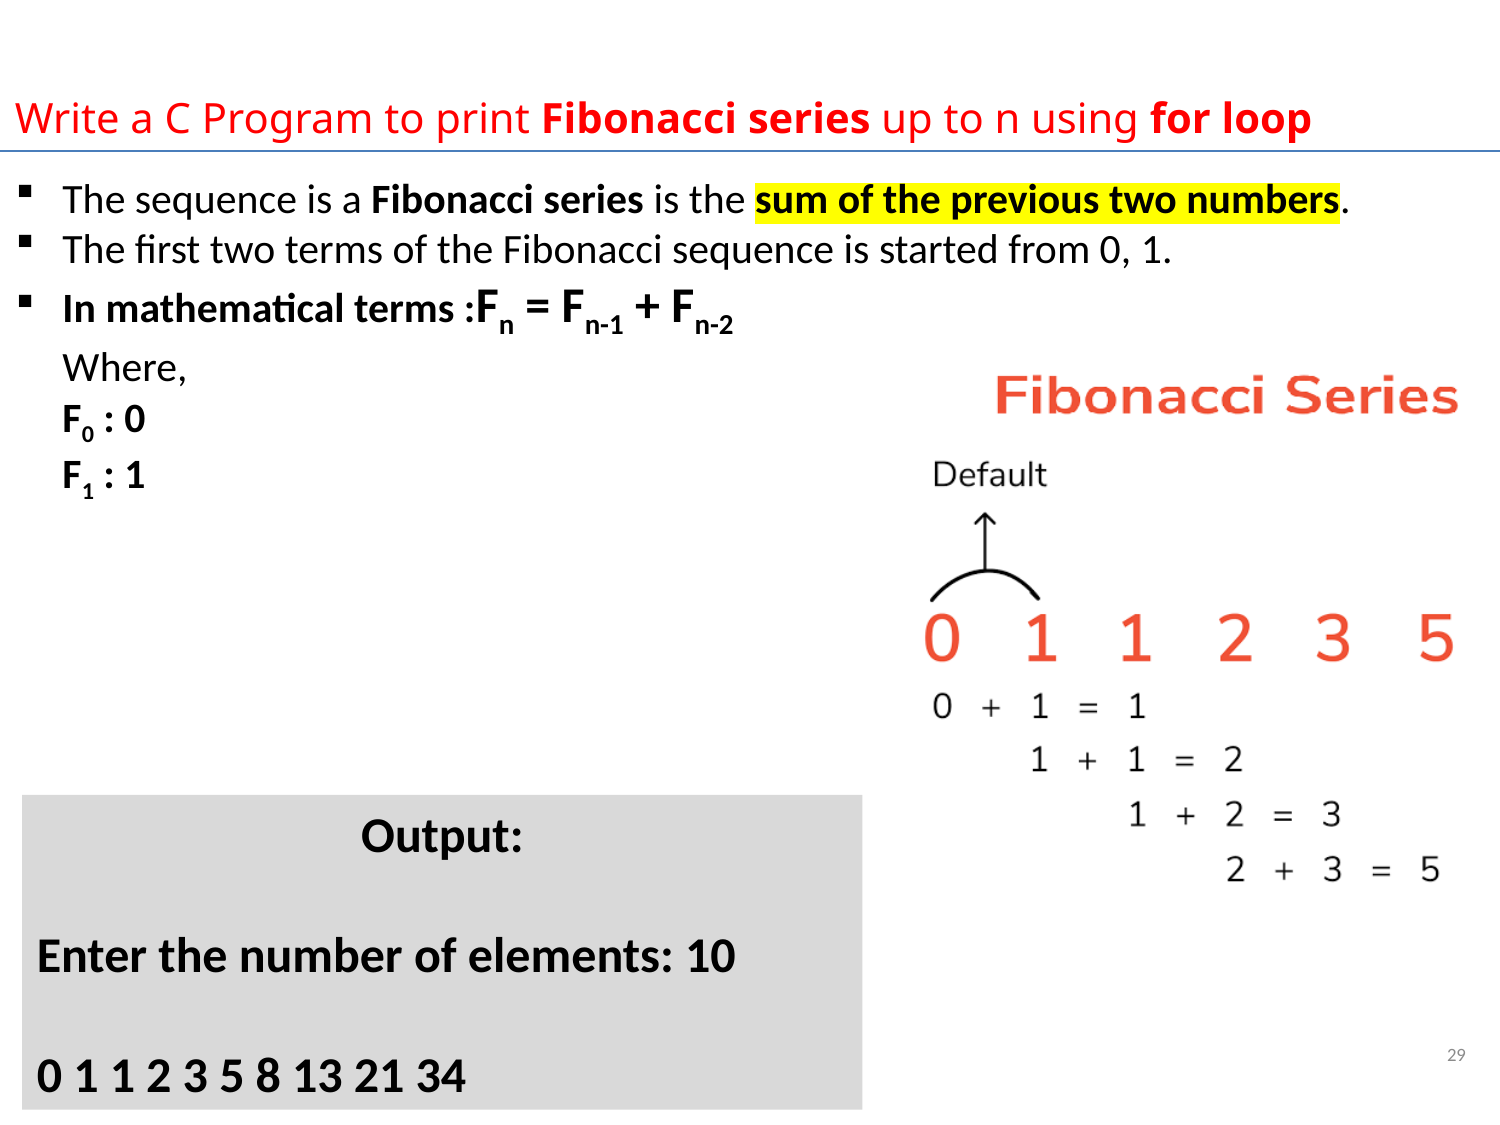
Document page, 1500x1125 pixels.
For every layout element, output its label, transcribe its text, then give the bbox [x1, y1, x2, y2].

text_box The sequence is a Fibonacci series is the sum of the previous two numbers. The first two terms of the Fibonacci sequence is started from 0, 1. In mathematical terms :Fn = Fn-1 + Fn-2 Where, F0 : 0 F1 : 1 [0, 164, 1440, 512]
text_box Output: Enter the number of elements: 10 0 1 1 2 3 5 8 13 21 34 [22, 794, 863, 1110]
slide_number 29 [1391, 1027, 1482, 1096]
text_box Write a C Program to print Fibonacci series up to n using for loop [0, 84, 1482, 150]
picture [905, 364, 1500, 915]
